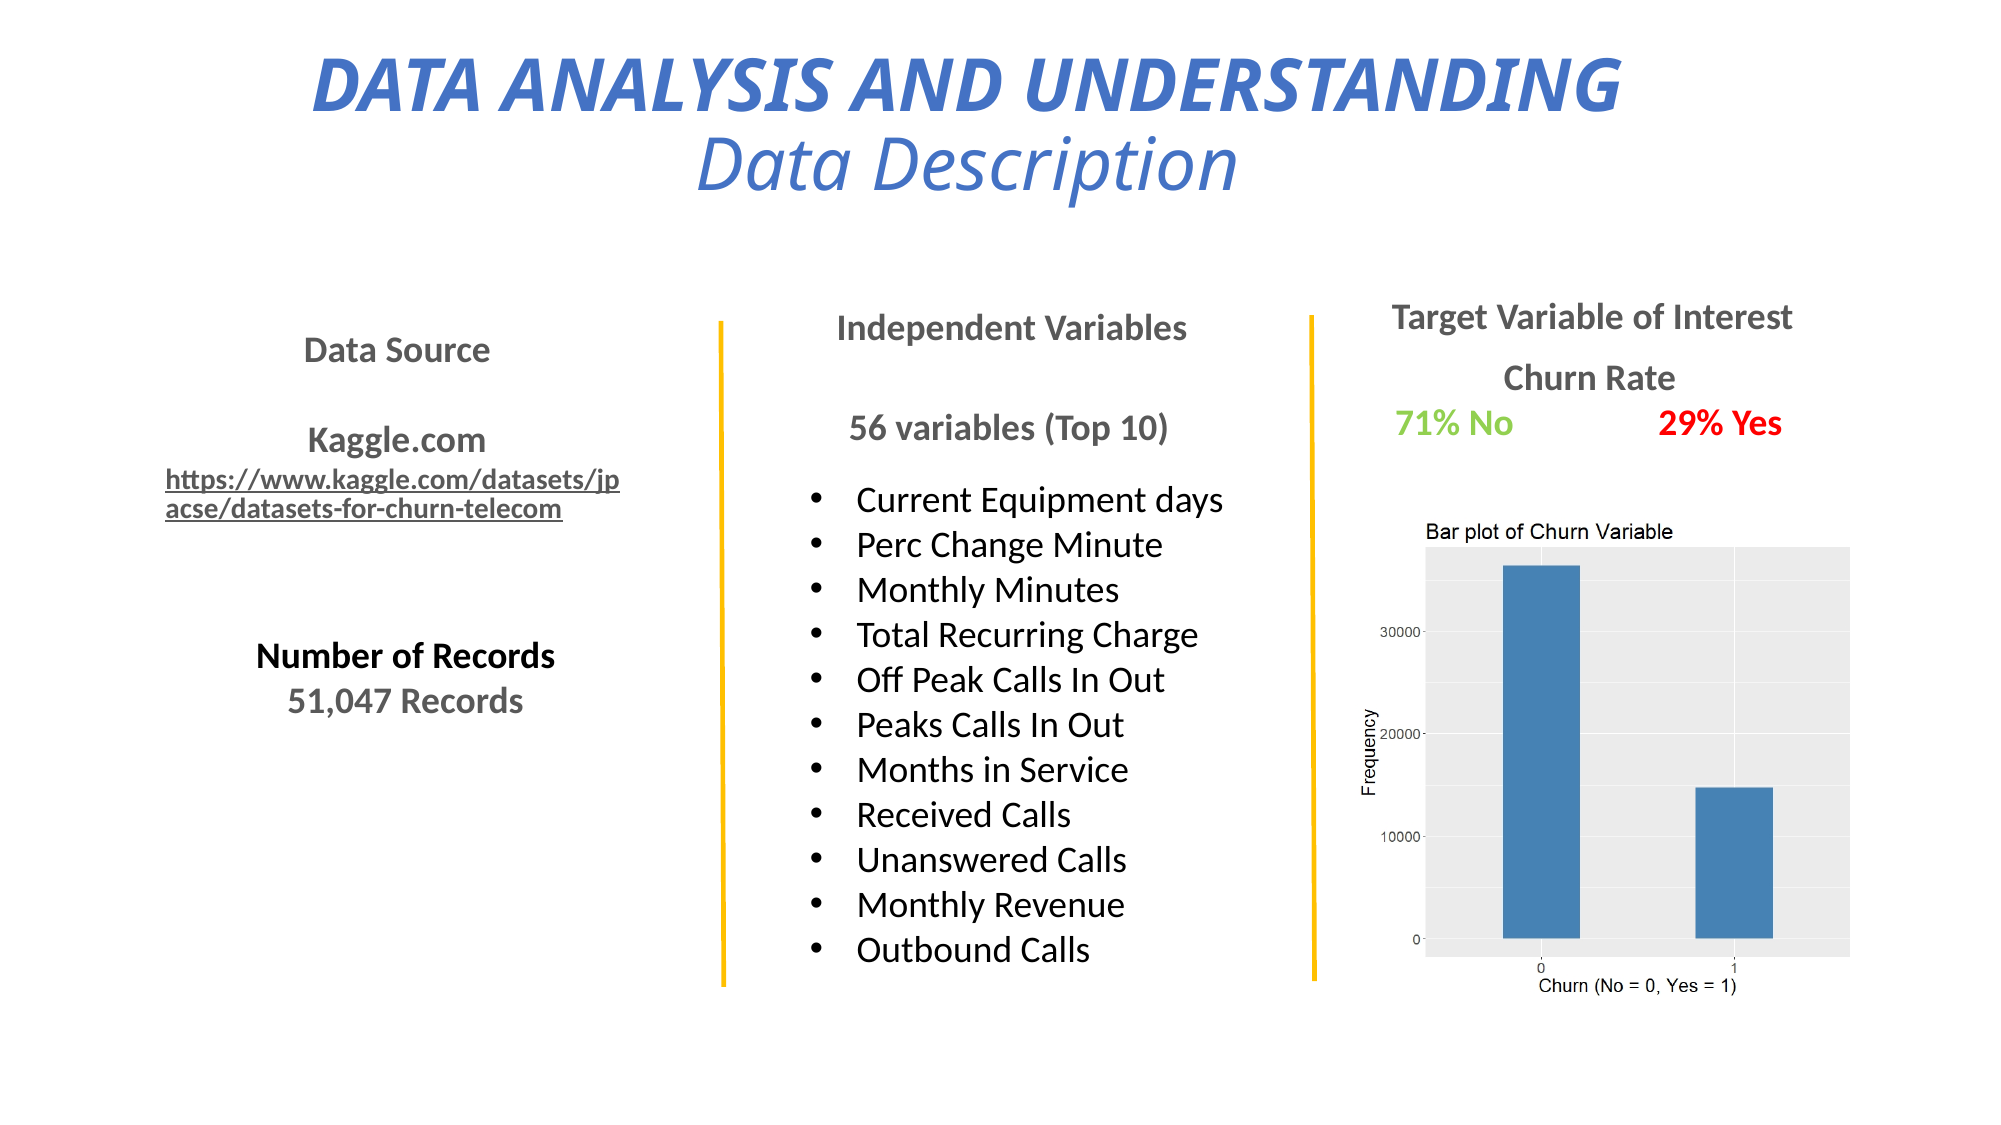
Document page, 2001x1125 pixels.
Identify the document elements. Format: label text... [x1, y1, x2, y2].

text_box Current Equipment days Perc Change Minute Monthly Minutes Total Recurring Charge Off Peak Calls In Out Peaks Calls In Out Months in Service Received Calls Unanswered Calls Monthly Revenue Outbound Calls [794, 467, 1279, 1023]
text_box 56 variables (Top 10) [777, 395, 1241, 456]
text_box Data Source Kaggle.com https://www.kaggle.com/datasets/jpacse/datasets-for-churn-telecom [150, 317, 645, 538]
text_box Churn Rate 71% No 29% Yes [1380, 345, 1800, 451]
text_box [1311, 315, 1315, 982]
picture [1355, 517, 1855, 1001]
title DATA ANALYSIS AND UNDERSTANDING Data Description [105, 39, 1831, 215]
text_box Number of Records 51,047 Records [158, 623, 653, 729]
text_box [720, 320, 724, 987]
text_box Independent Variables [708, 295, 1317, 356]
text_box Target Variable of Interest [1368, 285, 1818, 345]
